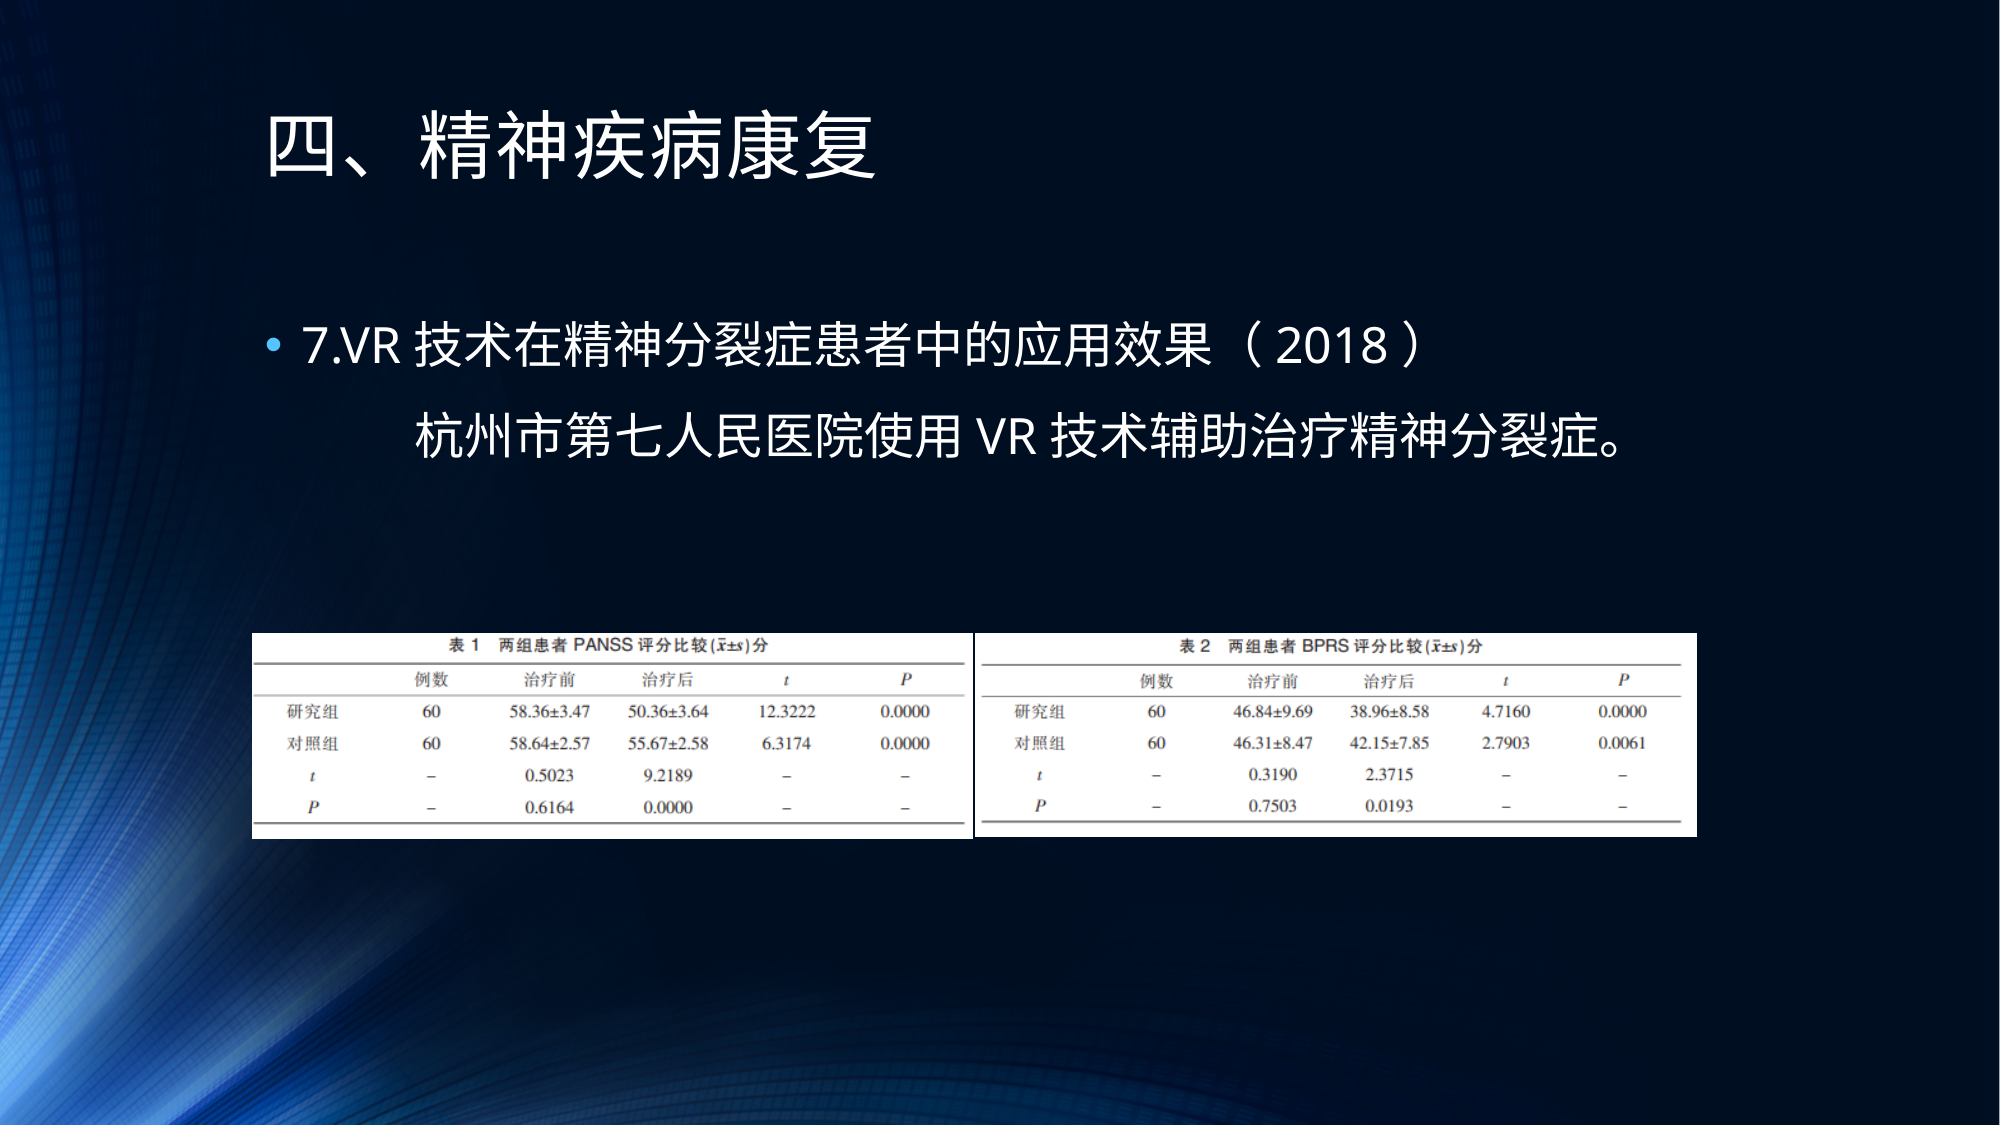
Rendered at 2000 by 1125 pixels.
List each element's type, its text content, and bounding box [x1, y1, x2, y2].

list 7.VR技术在精神分裂症患者中的应用效果（2018） 杭州市第七人民医院使用VR技术辅助治疗精神分裂症。 [249, 312, 1749, 988]
picture [0, 0, 2000, 1125]
title 四、精神疾病康复 [249, 62, 1750, 288]
